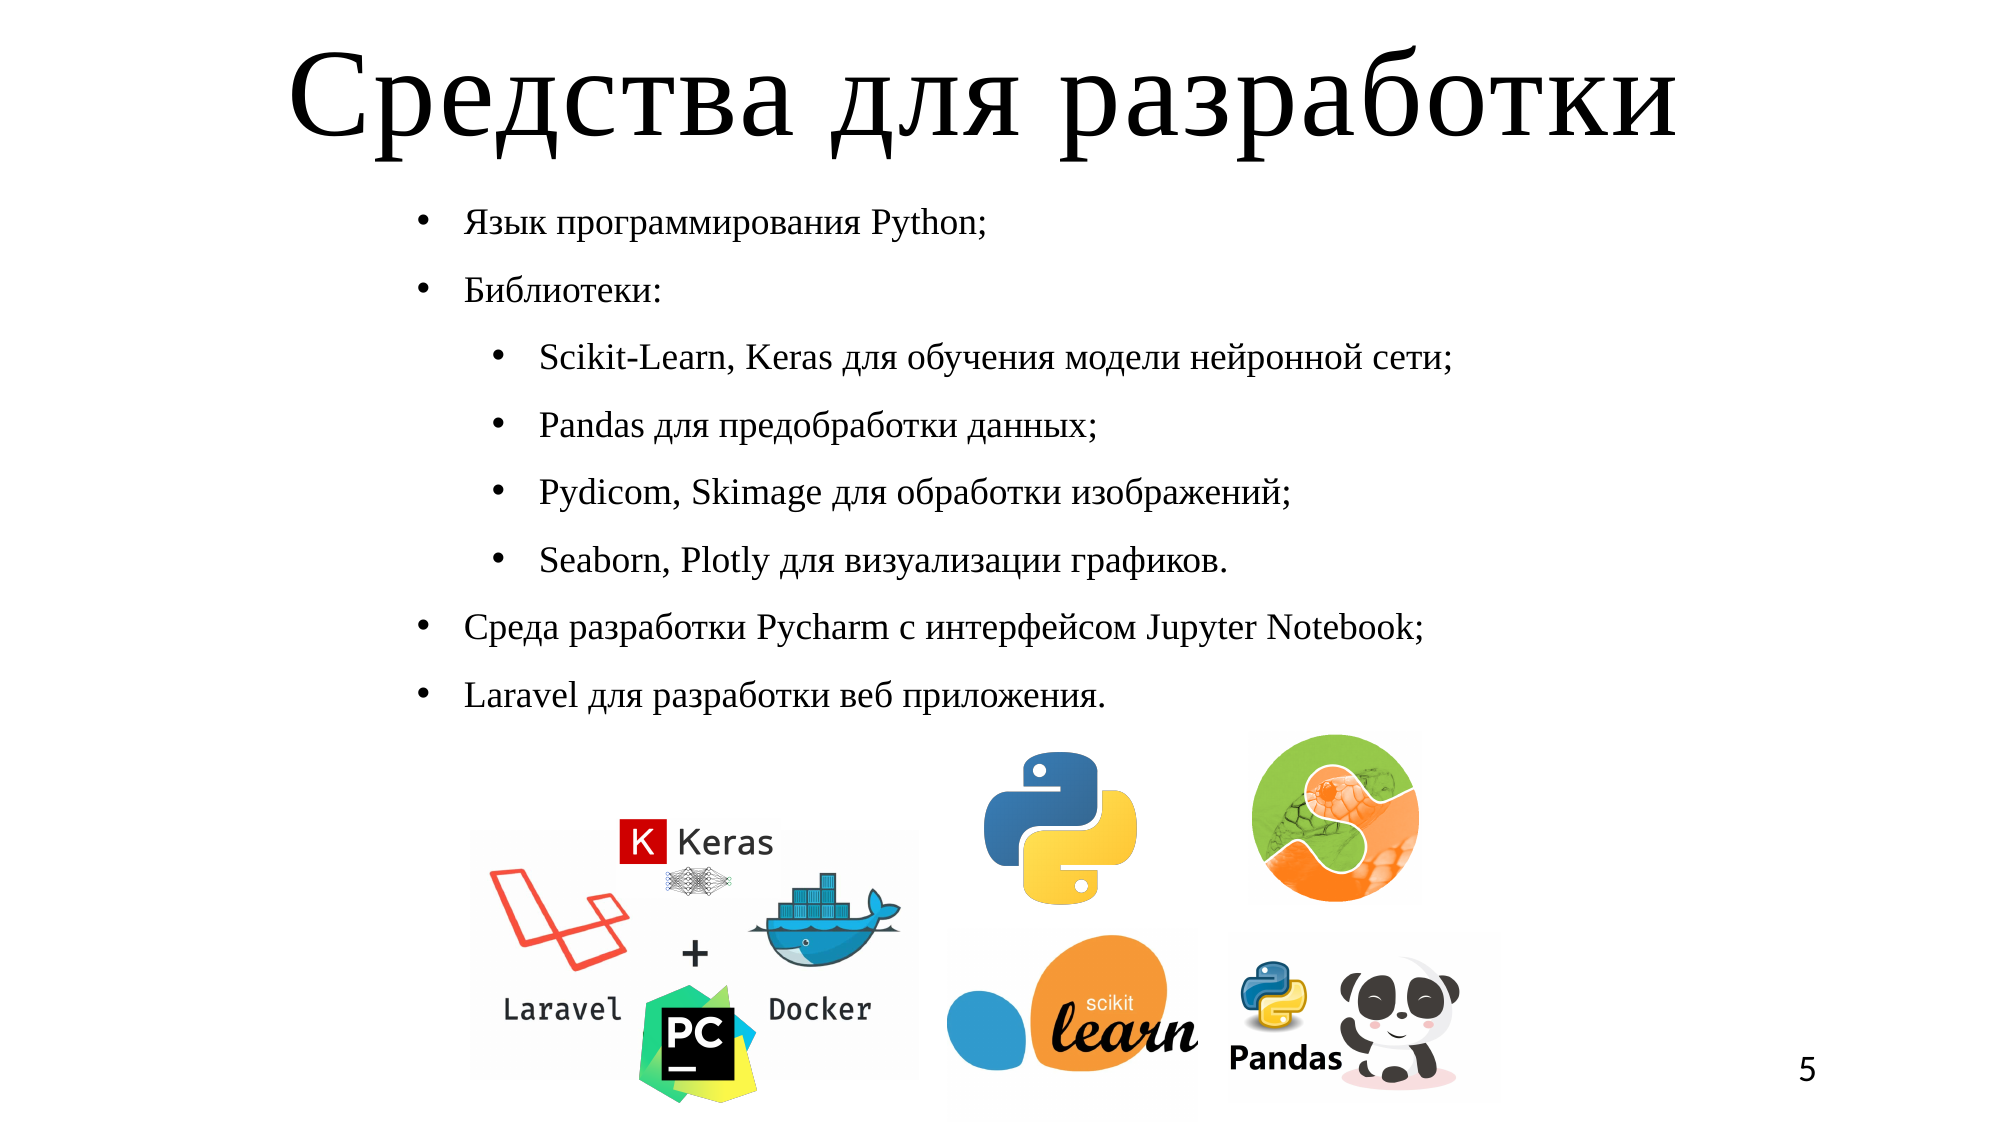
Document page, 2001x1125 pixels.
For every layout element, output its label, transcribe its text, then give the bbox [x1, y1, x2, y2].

picture [1248, 731, 1422, 905]
picture [1228, 932, 1501, 1103]
text_box Средства для разработки [202, 0, 1766, 204]
text_box Язык программирования Python; Библиотеки: Scikit-Learn, Keras для обучения модели нейронной сети; Pandas для предобработки данных; Pydicom, Skimage для обработки изображений; Seaborn, Plotly для визуализации графиков. Среда разработки Pycharm с интерфейсом Jupyter Notebook; Laravel для разработки веб приложения. [402, 167, 1784, 813]
text_box 5 [1783, 1037, 1873, 1097]
picture [984, 752, 1138, 905]
picture [470, 818, 919, 1103]
picture [947, 928, 1198, 1122]
